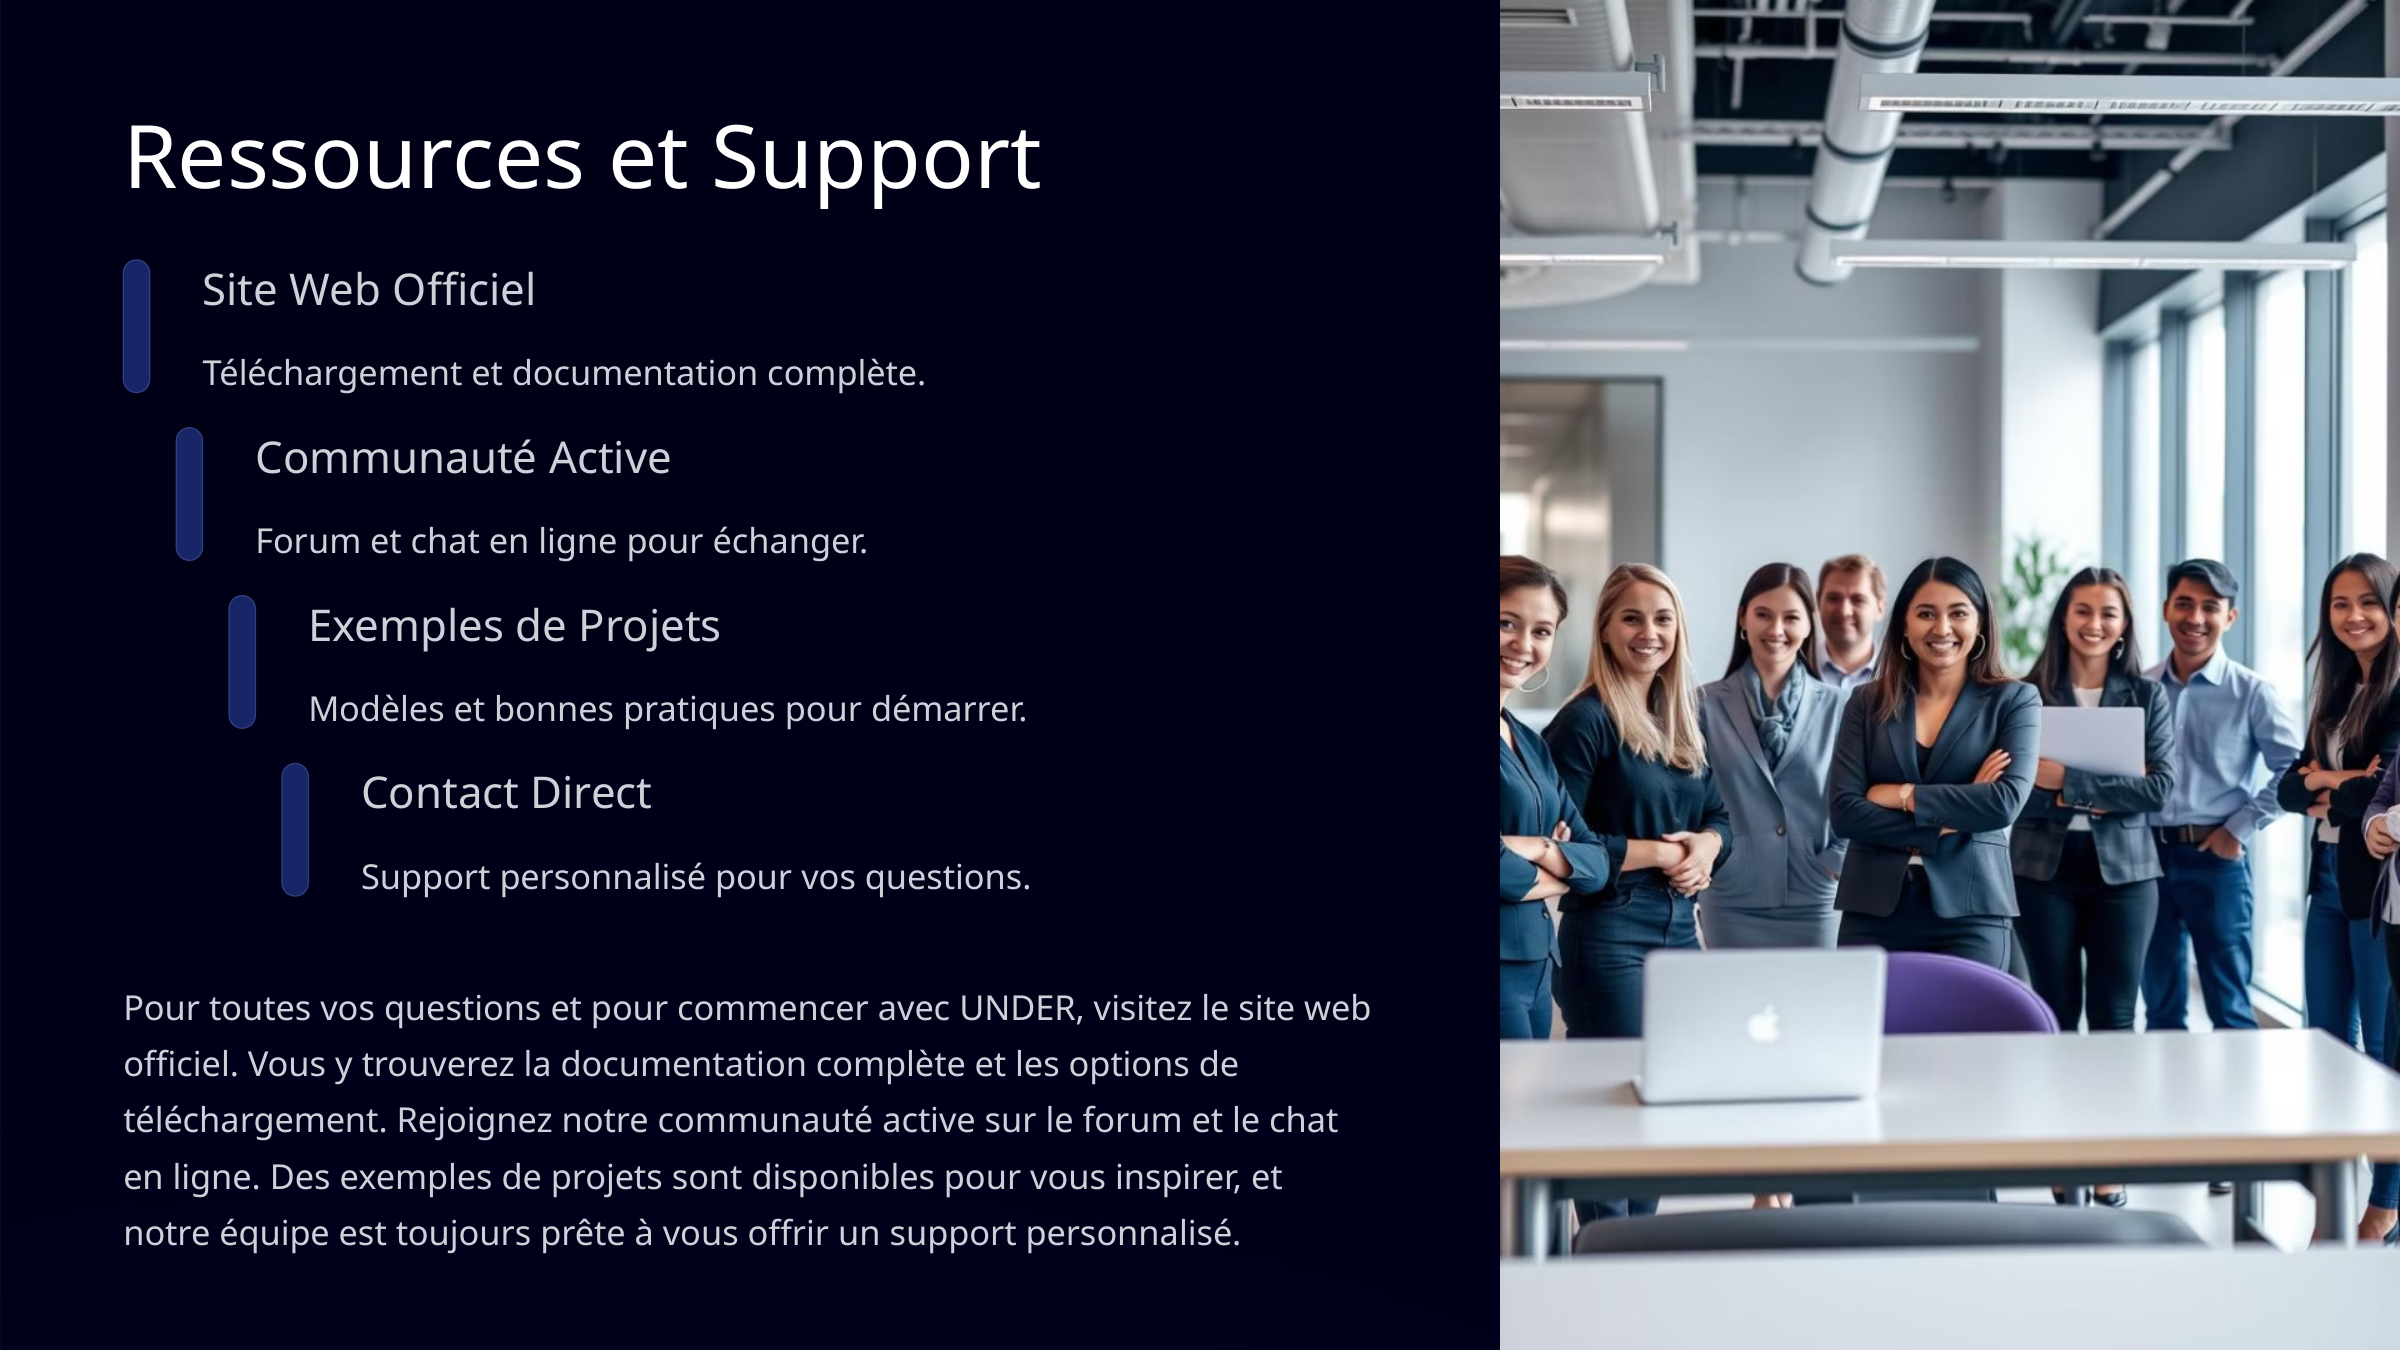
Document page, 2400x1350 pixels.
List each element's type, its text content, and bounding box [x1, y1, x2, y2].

text_box Forum et chat en ligne pour échanger. [255, 504, 1377, 561]
text_box [229, 595, 256, 729]
text_box Téléchargement et documentation complète. [202, 336, 1377, 393]
text_box Support personnalisé pour vos questions. [361, 839, 1377, 897]
text_box Contact Direct [361, 763, 802, 819]
text_box [123, 259, 150, 393]
picture [1499, 0, 2400, 1350]
text_box Pour toutes vos questions et pour commencer avec UNDER, visitez le site web officiel. Vous y trouverez la documentation complète et les options de téléchargement. Rejoignez notre communauté active sur le forum et le chat en ligne. Des exemples de projets sont disponibles pour vous inspirer, et notre équipe est toujours prête à vous offrir un support personnalisé. [123, 970, 1377, 1253]
text_box Ressources et Support [123, 96, 1019, 207]
text_box Modèles et bonnes pratiques pour démarrer. [308, 671, 1377, 729]
text_box Communauté Active [255, 427, 697, 483]
text_box [281, 763, 309, 897]
text_box Exemples de Projets [308, 595, 749, 651]
text_box [176, 427, 203, 561]
text_box Site Web Officiel [202, 259, 644, 316]
